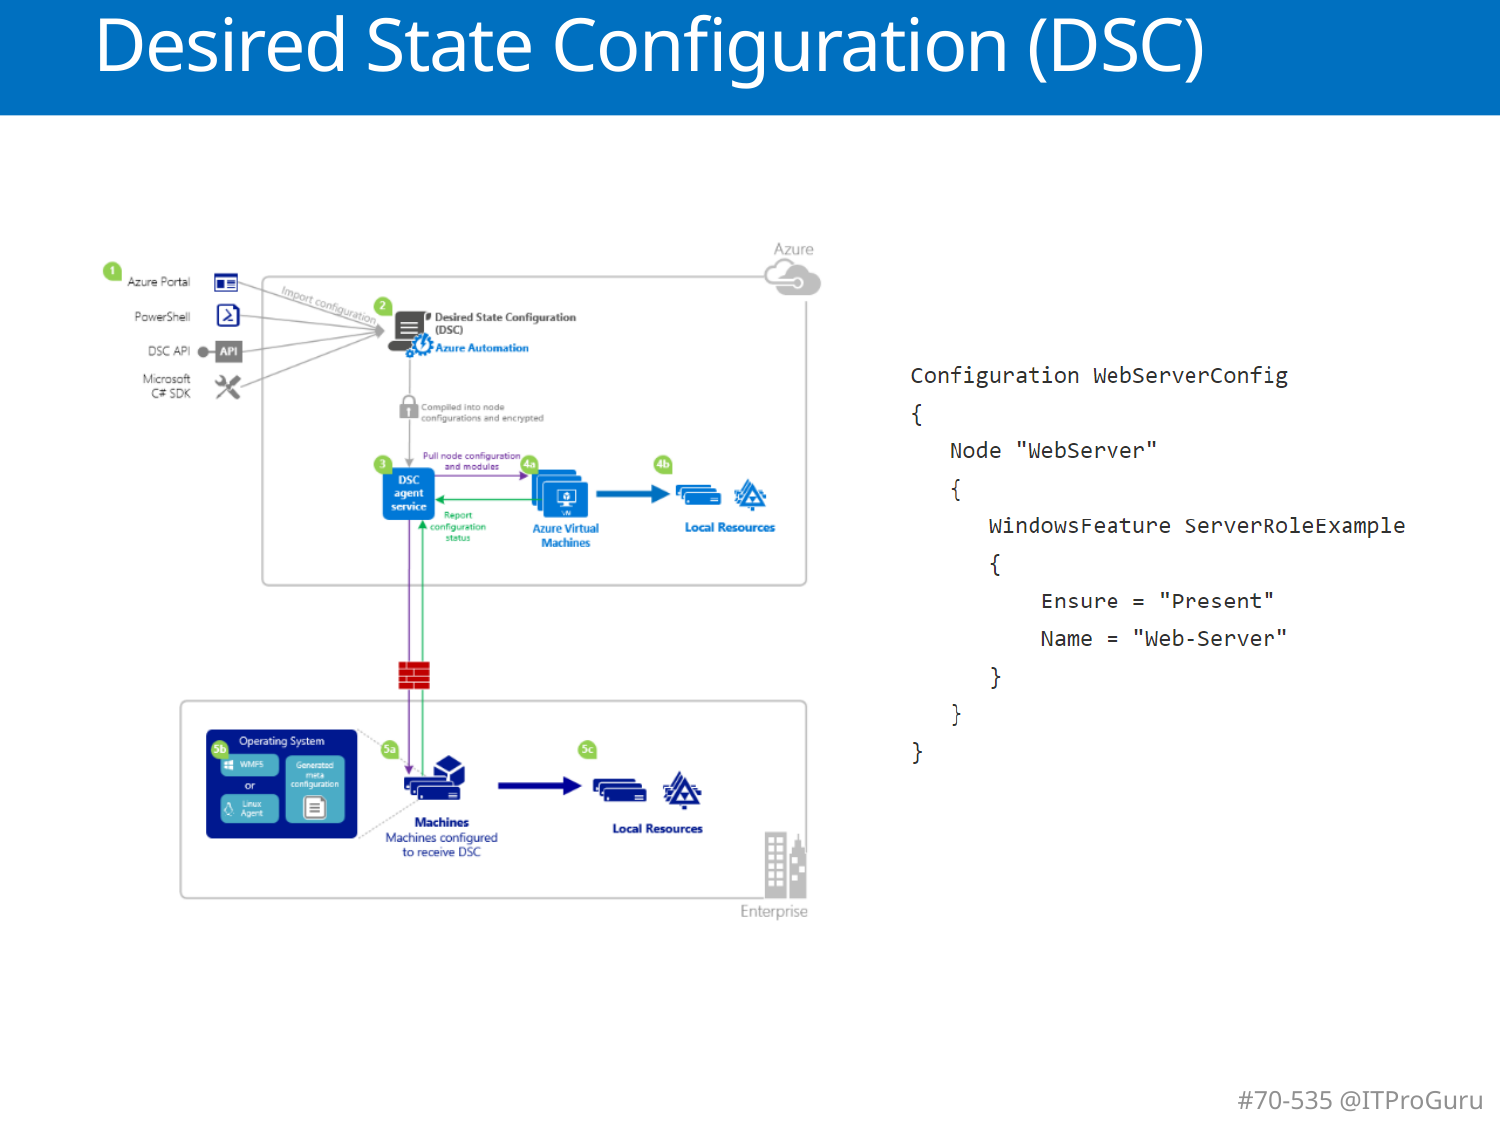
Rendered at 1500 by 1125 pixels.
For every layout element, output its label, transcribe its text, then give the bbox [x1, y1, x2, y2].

title Desired State Configuration (DSC) [75, 0, 1351, 122]
picture [75, 225, 847, 931]
picture [878, 349, 1425, 776]
